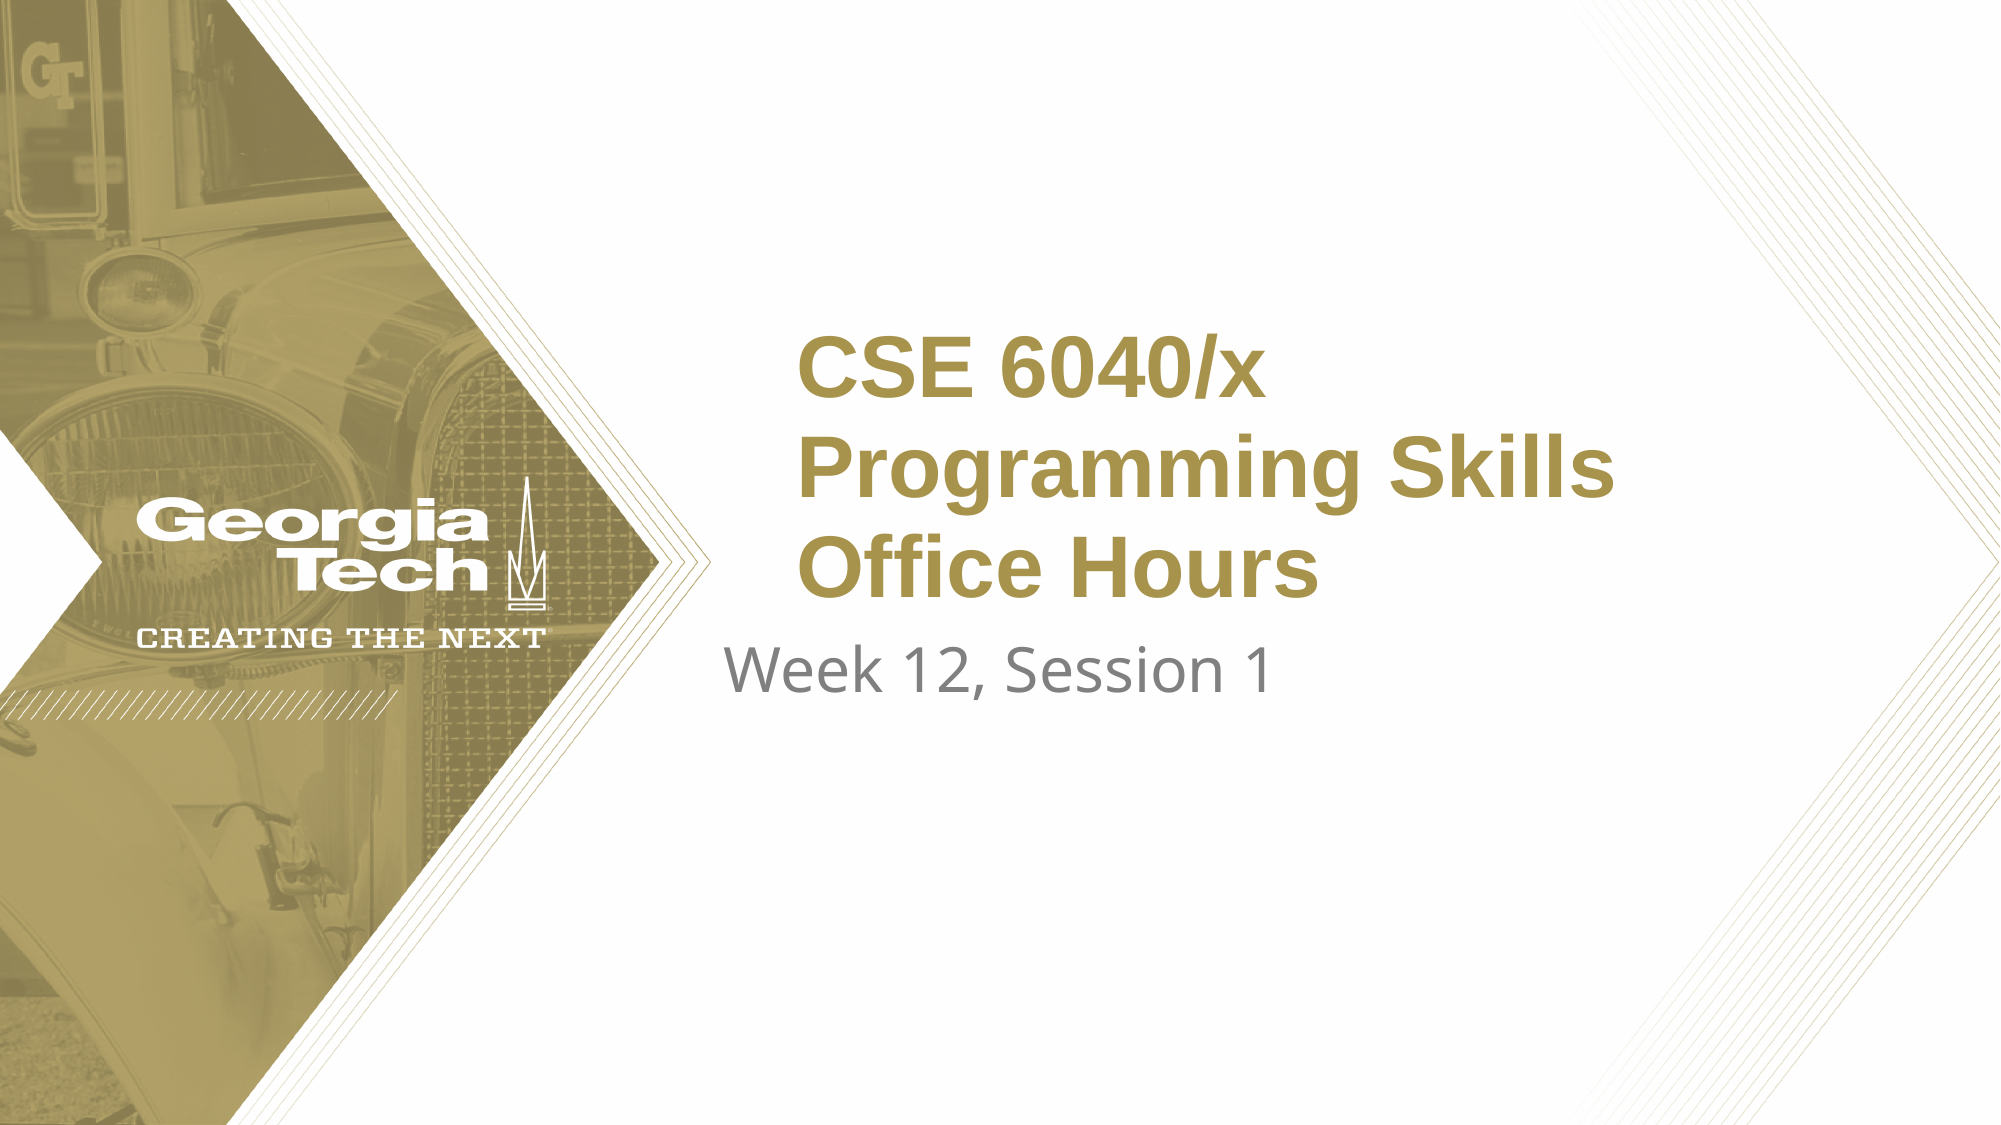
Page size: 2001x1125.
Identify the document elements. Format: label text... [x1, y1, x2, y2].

title CSE 6040/x Programming Skills Office Hours [781, 304, 1926, 623]
subtitle Week 12, Session 1 [708, 622, 1824, 899]
picture [0, 0, 2001, 1125]
